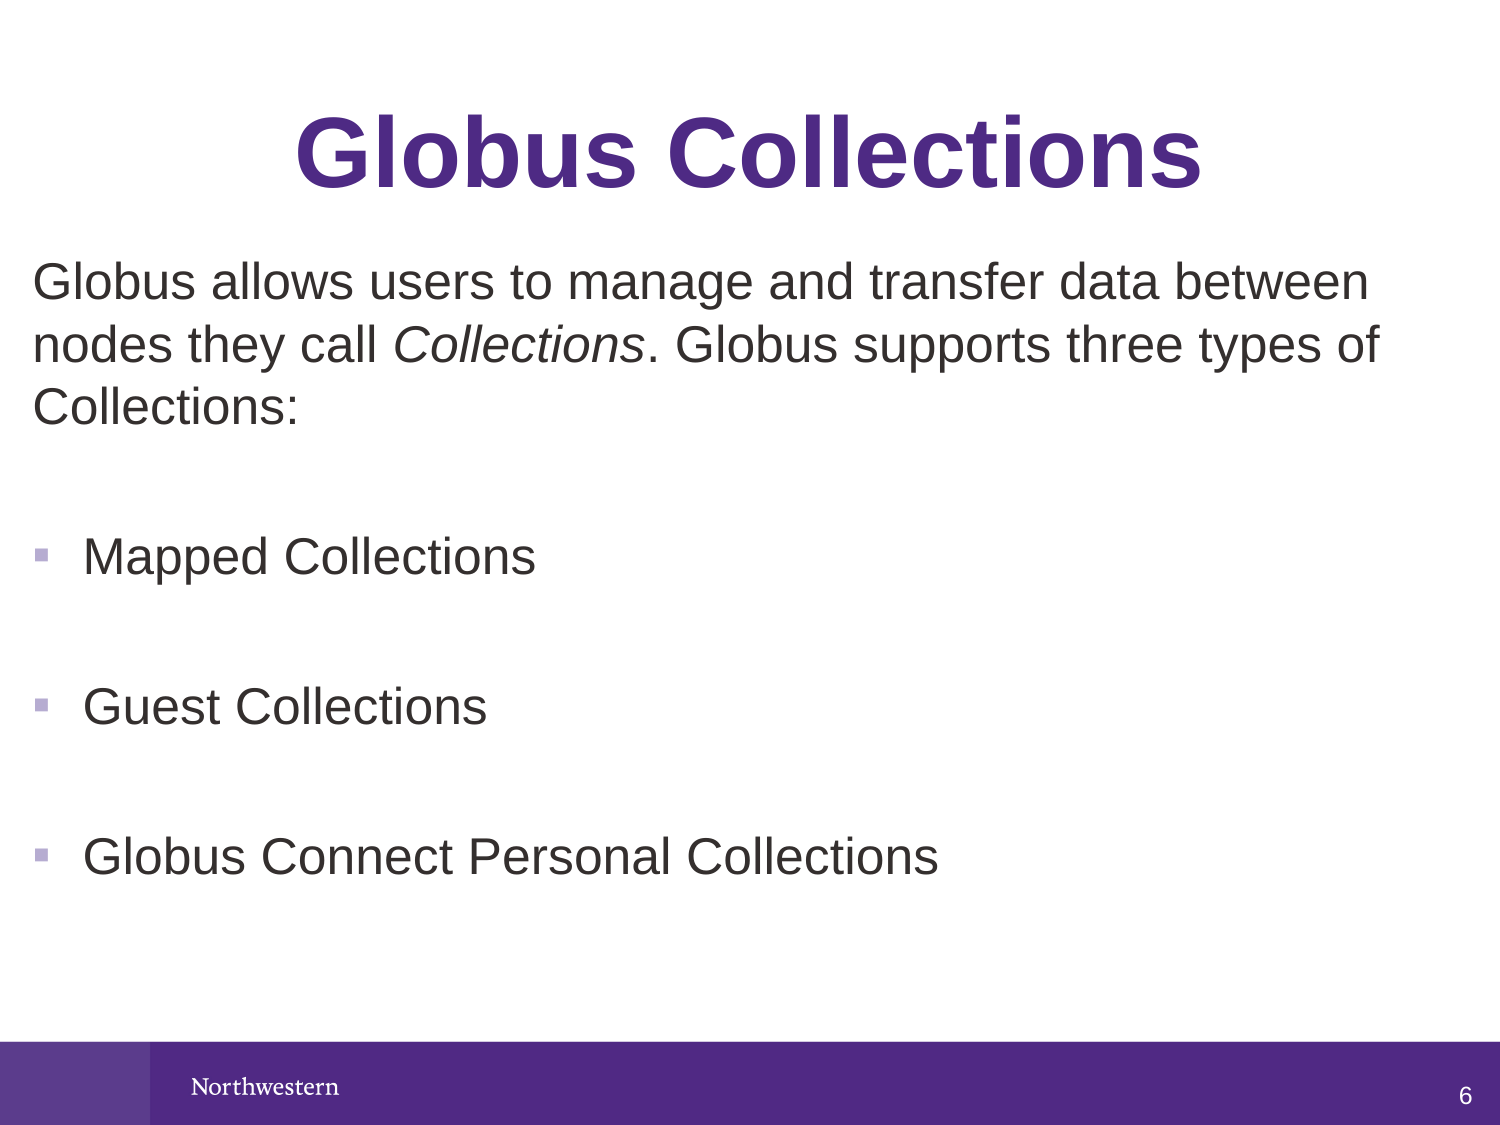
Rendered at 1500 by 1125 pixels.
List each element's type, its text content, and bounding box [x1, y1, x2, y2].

title Globus Collections [24, 22, 1475, 240]
picture [0, 0, 1500, 1125]
slide_number 5 [1443, 1059, 1488, 1118]
list Globus allows users to manage and transfer data between nodes they call Collections. Globus supports three types of Collections: Mapped Collections Guest Collections Globus Connect Personal Collections [24, 240, 1500, 901]
